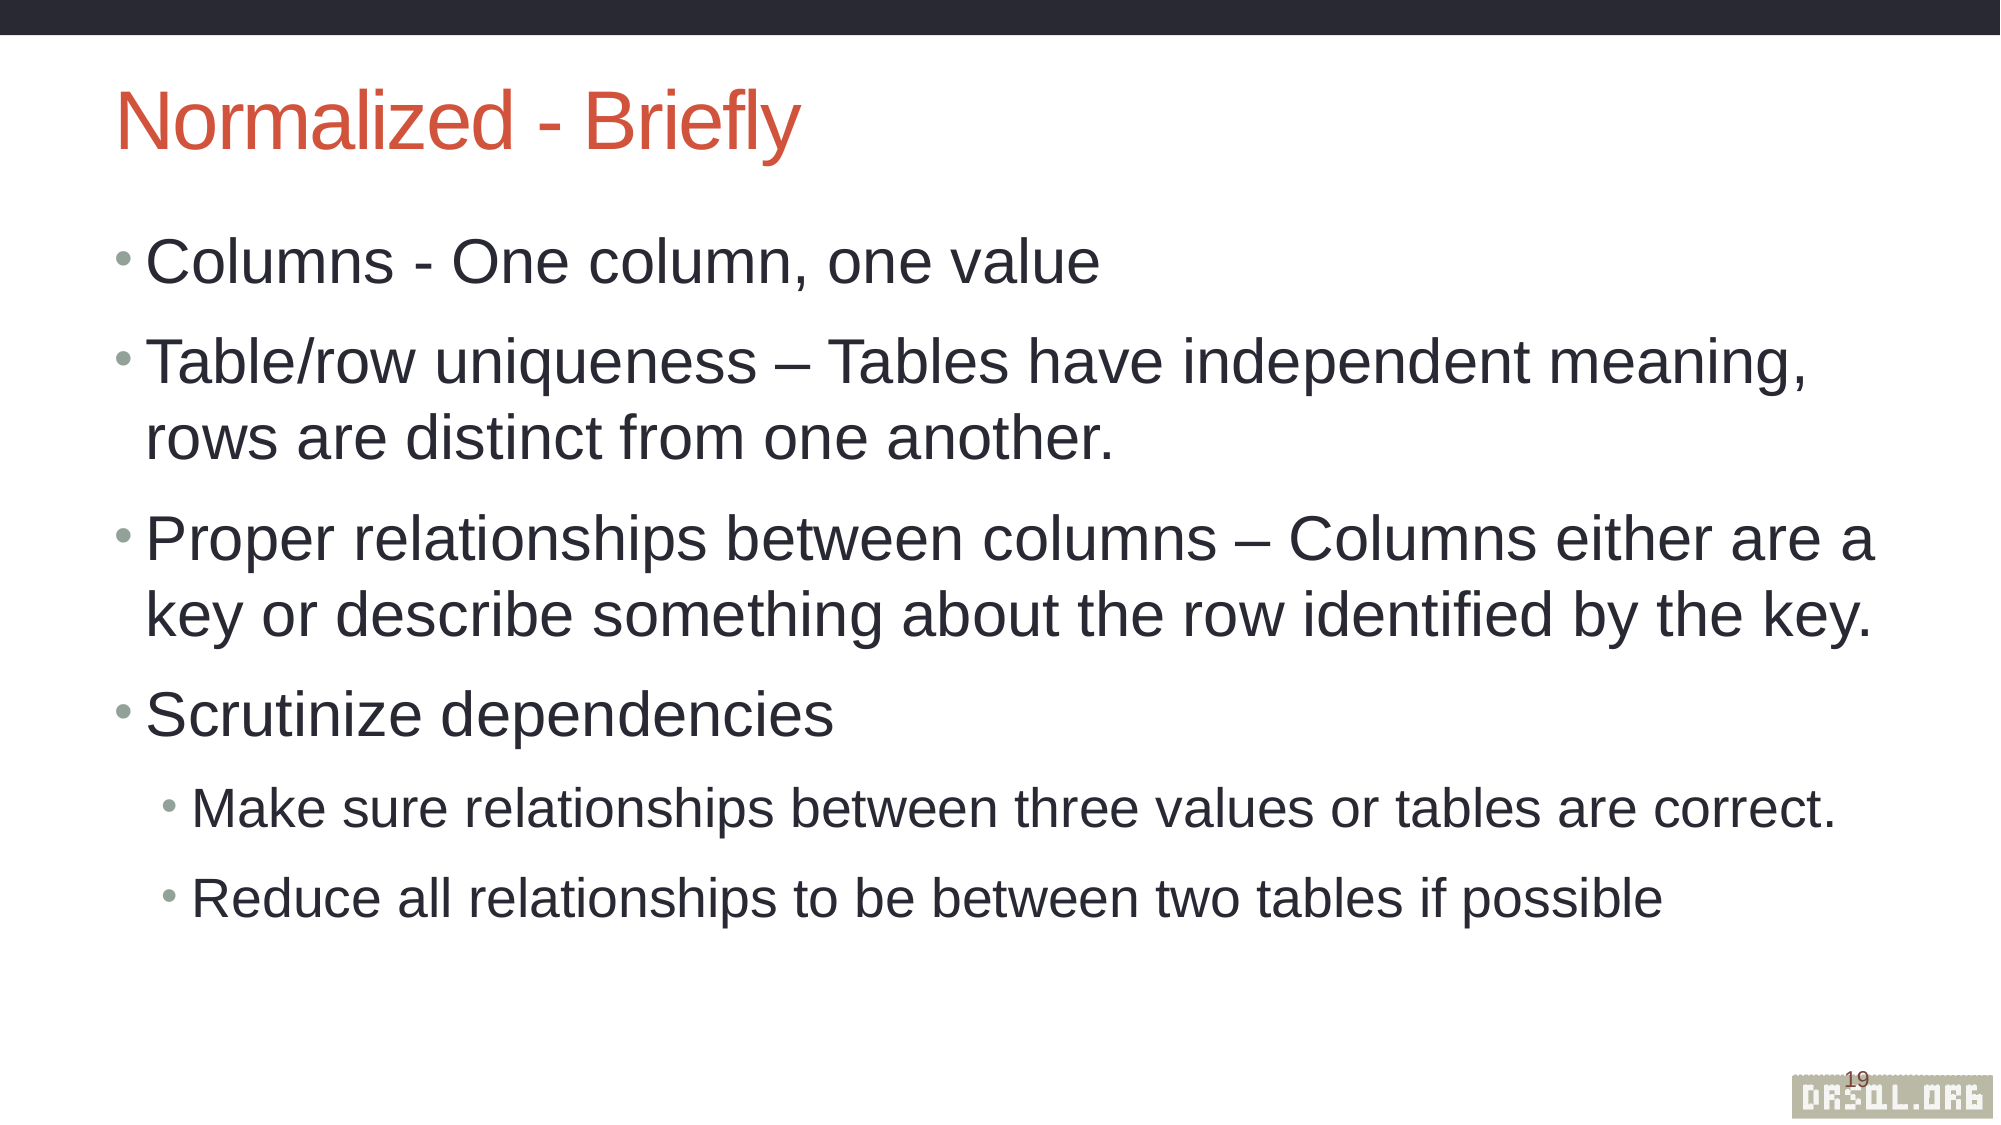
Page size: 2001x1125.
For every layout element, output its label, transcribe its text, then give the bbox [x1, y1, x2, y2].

list Columns - One column, one value Table/row uniqueness – Tables have independent meaning, rows are distinct from one another. Proper relationships between columns – Columns either are a key or describe something about the row identified by the key. Scrutinize dependencies Make sure relationships between three values or tables are correct. Reduce all relationships to be between two tables if possible [99, 212, 1900, 1050]
title Normalized - Briefly [99, 45, 1884, 188]
